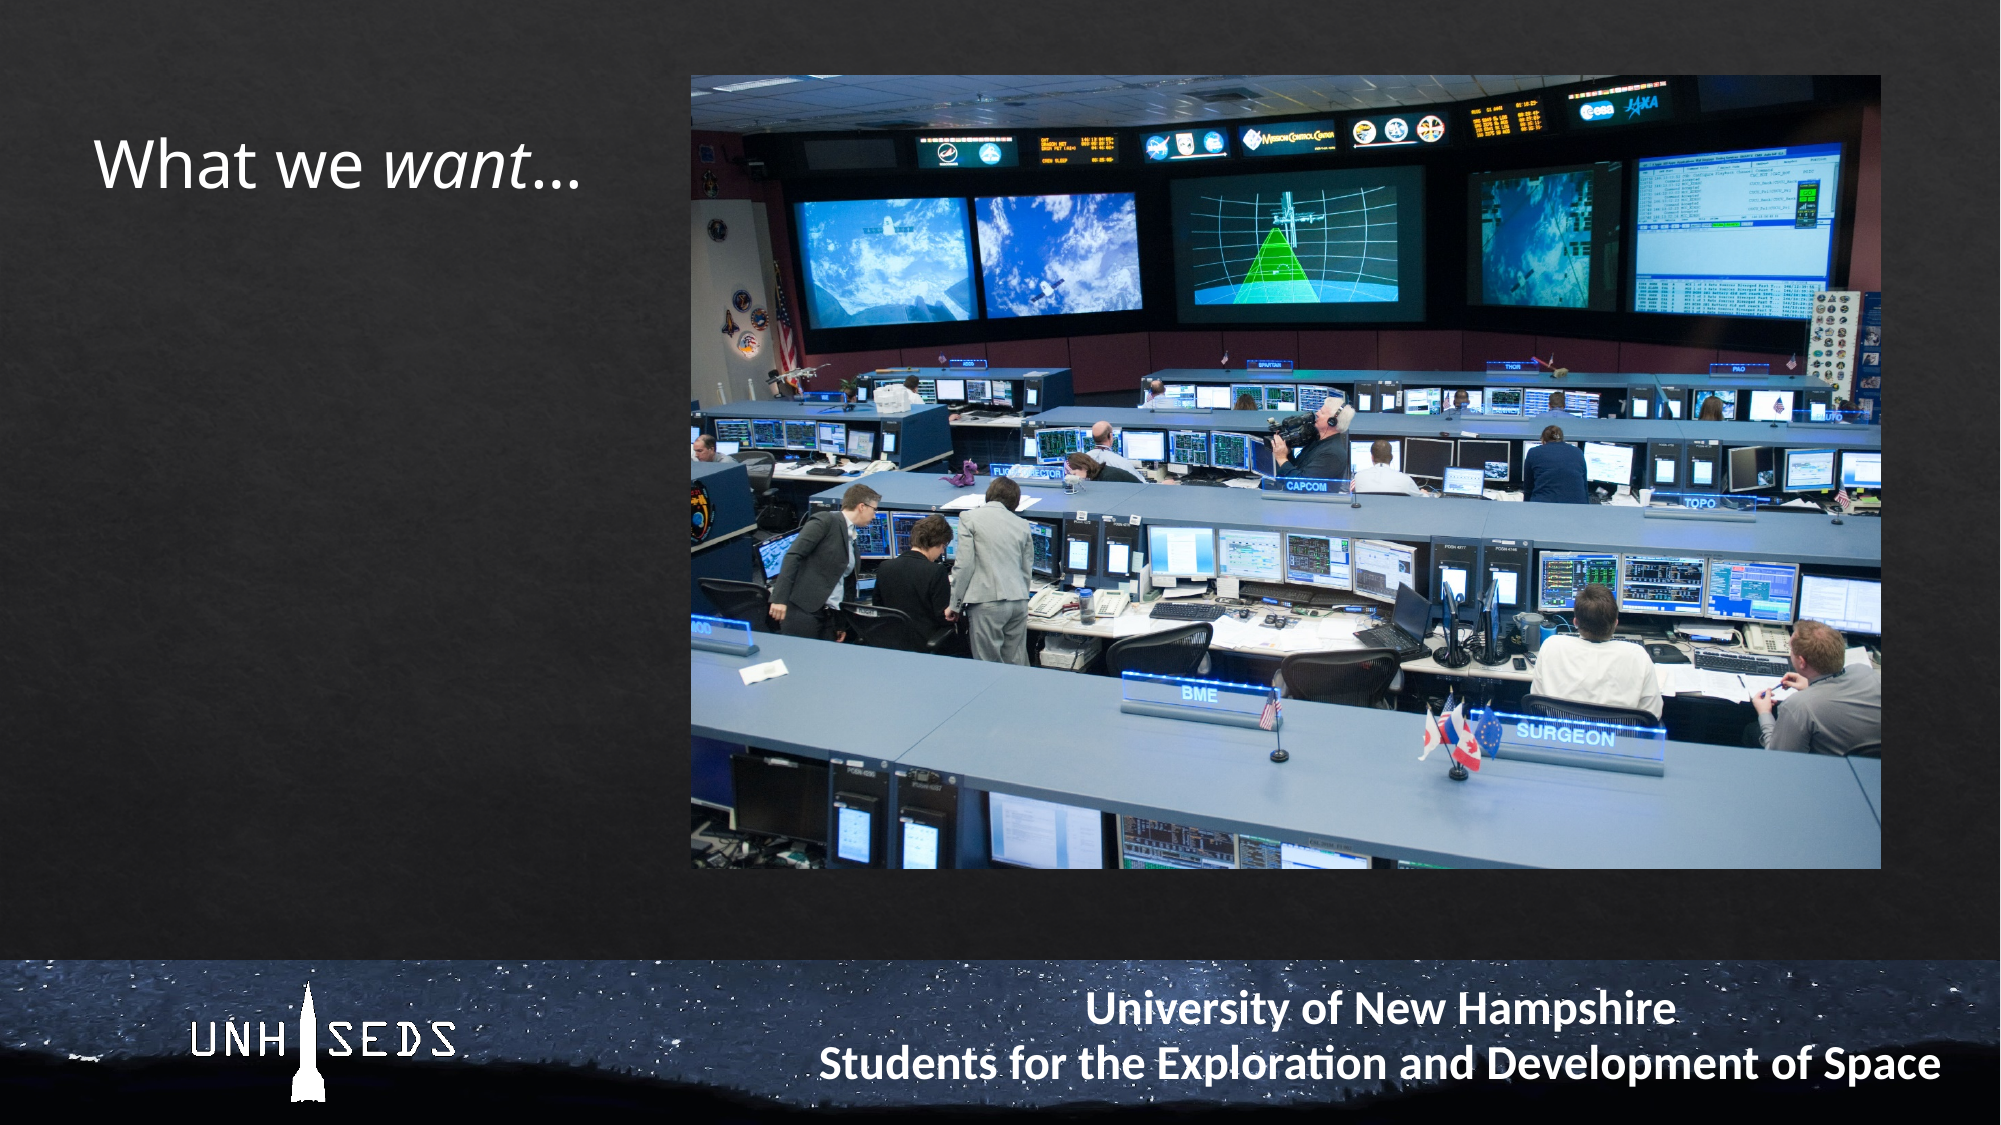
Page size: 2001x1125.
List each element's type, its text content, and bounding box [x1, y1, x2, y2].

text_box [0, 959, 2000, 1125]
text_box What we want… [78, 114, 624, 209]
picture [690, 75, 1881, 869]
